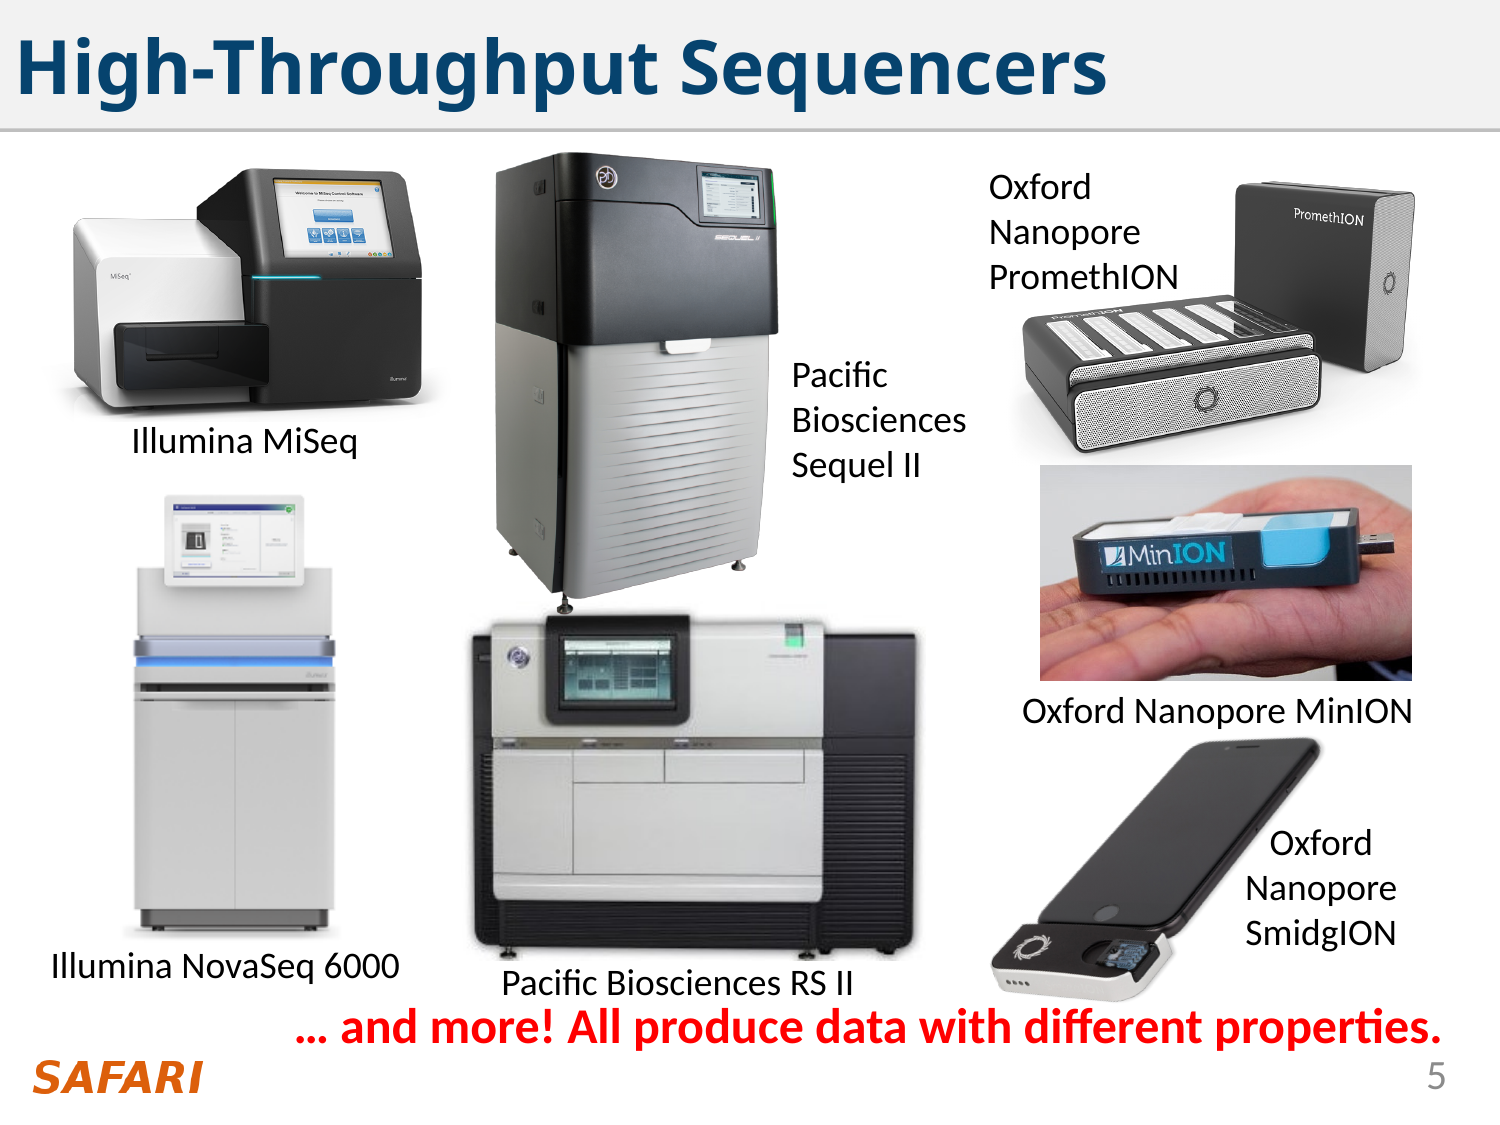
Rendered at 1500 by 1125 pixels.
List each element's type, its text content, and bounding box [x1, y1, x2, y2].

picture [1004, 181, 1425, 681]
text_box Pacific Biosciences RS II [487, 961, 863, 1003]
text_box Oxford Nanopore SmidgION [1359, 810, 1435, 961]
text_box Oxford Nanopore PromethION [974, 154, 1195, 305]
picture [108, 470, 358, 961]
text_box Oxford Nanopore MinION [1008, 679, 1421, 731]
picture [944, 702, 1359, 1042]
title High-Throughput Sequencers [0, 0, 1500, 129]
text_box Illumina MiSeq [118, 422, 439, 461]
text_box Pacific Biosciences Sequel II [786, 342, 991, 493]
picture [37, 137, 465, 422]
text_box Illumina NovaSeq 6000 [37, 934, 403, 1010]
text_box … and more! All produce data with different properties. [280, 987, 1492, 1057]
picture [461, 142, 926, 961]
picture [31, 1051, 209, 1104]
